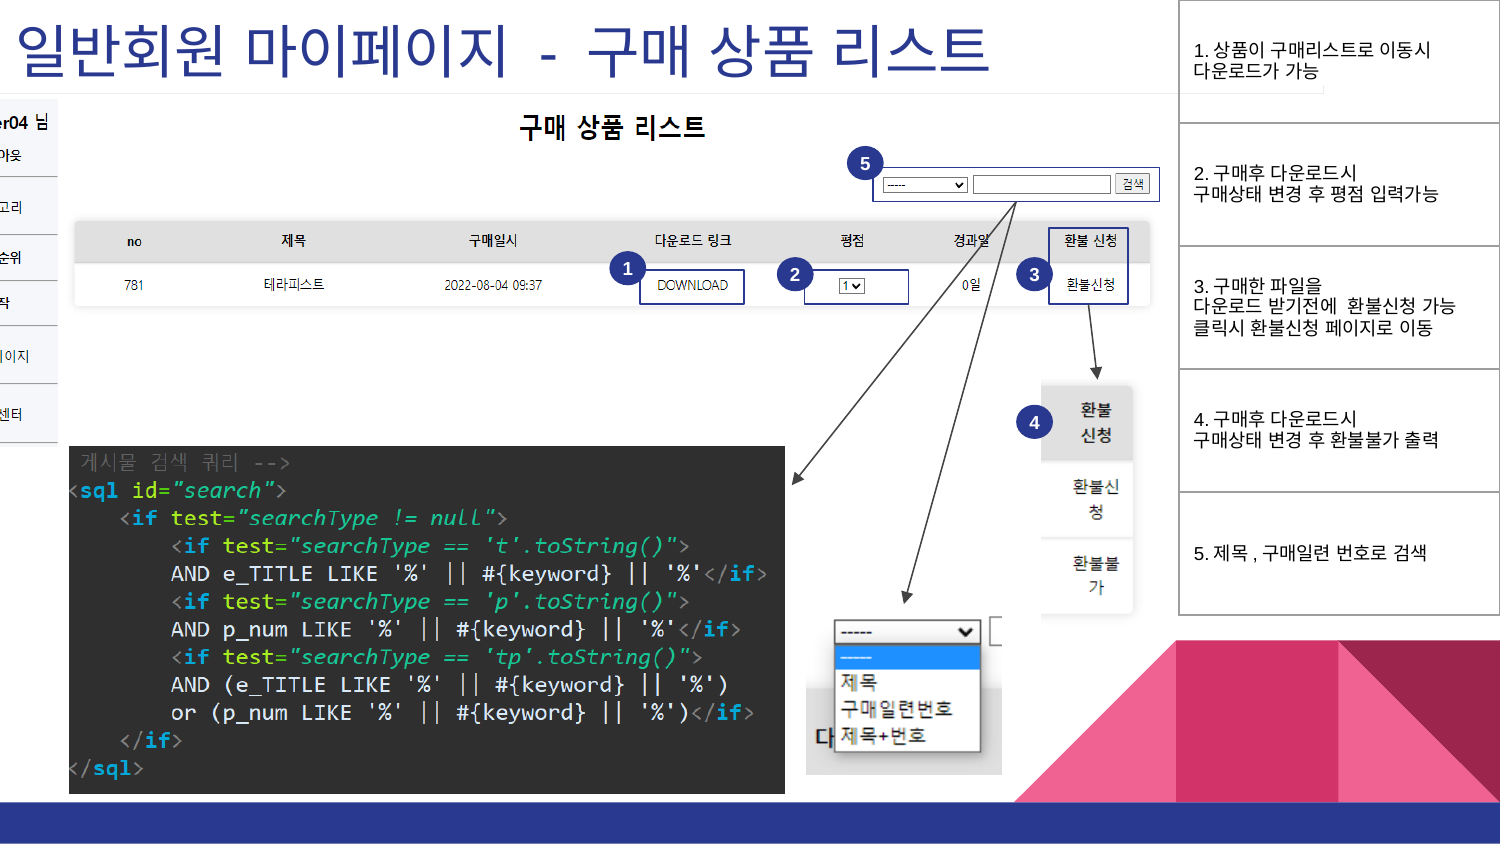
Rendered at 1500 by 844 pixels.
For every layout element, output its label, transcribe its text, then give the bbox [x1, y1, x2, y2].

table_cell 5.제목,구매일련 번호로 검색 [1180, 493, 1499, 614]
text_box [1088, 303, 1098, 380]
picture [806, 603, 1002, 775]
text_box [791, 201, 1017, 486]
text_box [903, 492, 1017, 605]
table_header 1.상품이 구매리스트로 이동시 다운로드가 가능 [1180, 1, 1499, 122]
table_cell 3.구매한 파일을 다운로드 받기전에 환불신청 가능 클릭시 환불신청 페이지로 이동 [1335, 247, 1499, 368]
picture [0, 85, 1331, 794]
table_cell 4.구매후 다운로드시 구매상태 변경 후 환불불가 출력 [1180, 370, 1499, 491]
table_cell 2.구매후 다운로드시 구매상태 변경 후 평점 입력가능 [1335, 124, 1499, 245]
title 일반회원 마이페이지 - 구매 상품 리스트 [0, 0, 1178, 84]
